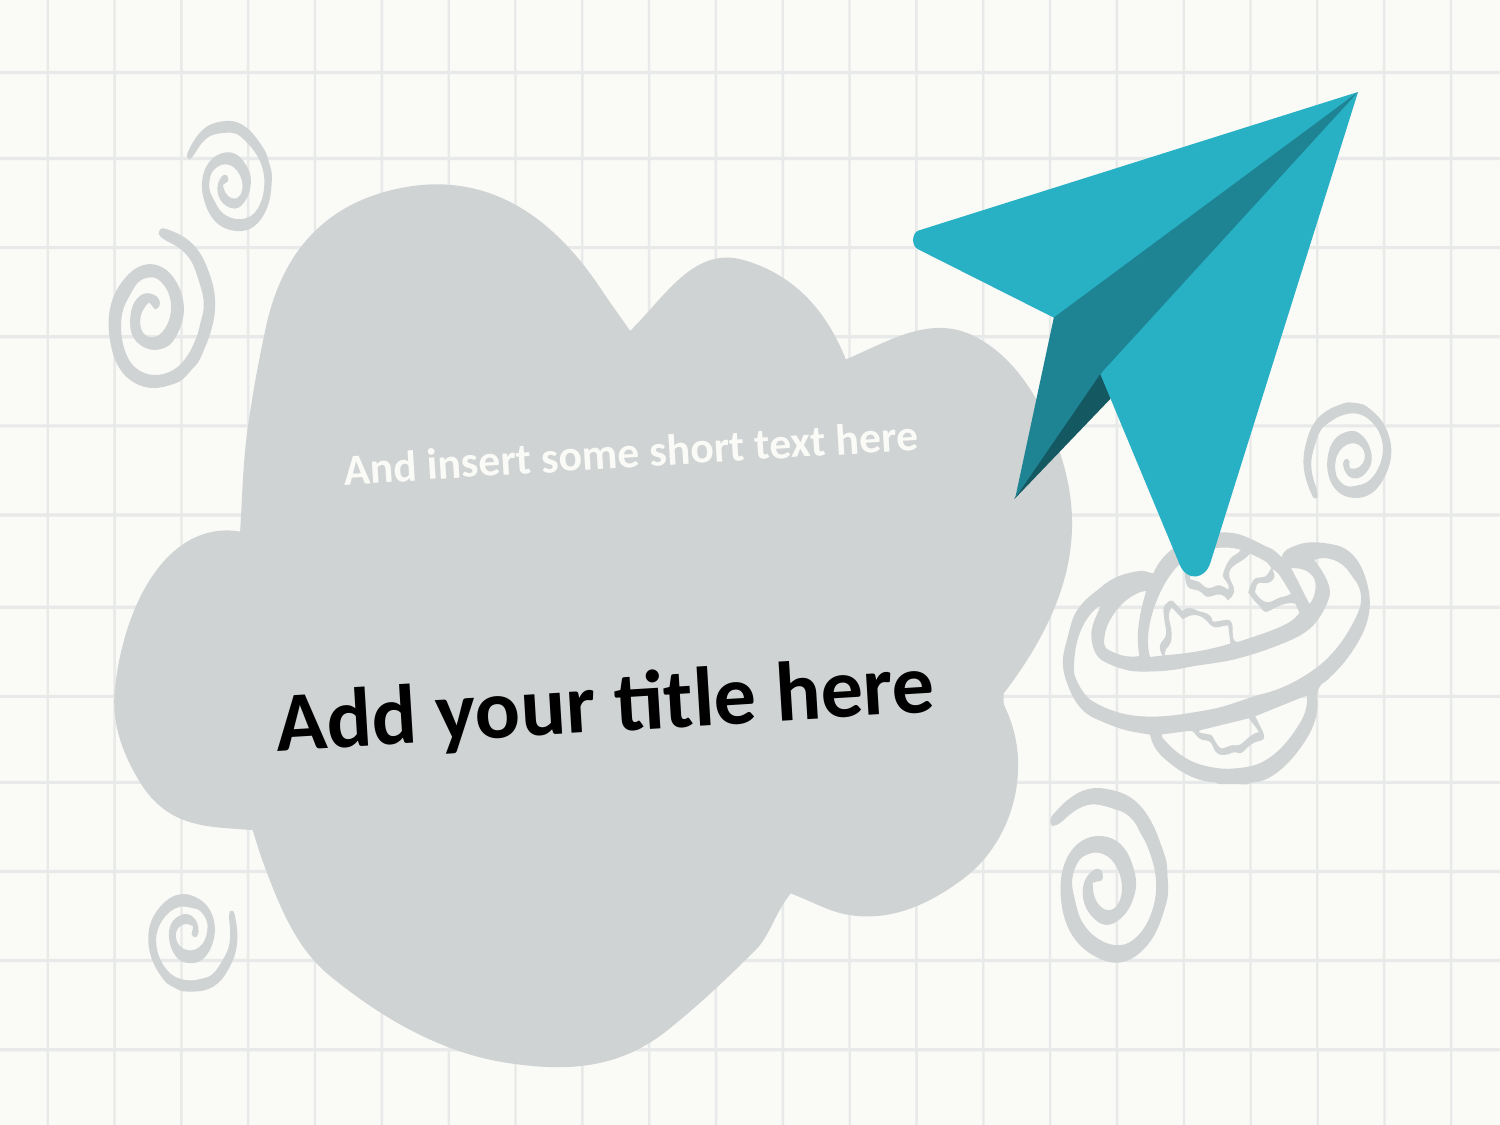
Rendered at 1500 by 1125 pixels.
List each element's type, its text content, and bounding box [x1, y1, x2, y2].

title Add your title here [240, 491, 971, 918]
list And insert some short text here [266, 390, 995, 516]
